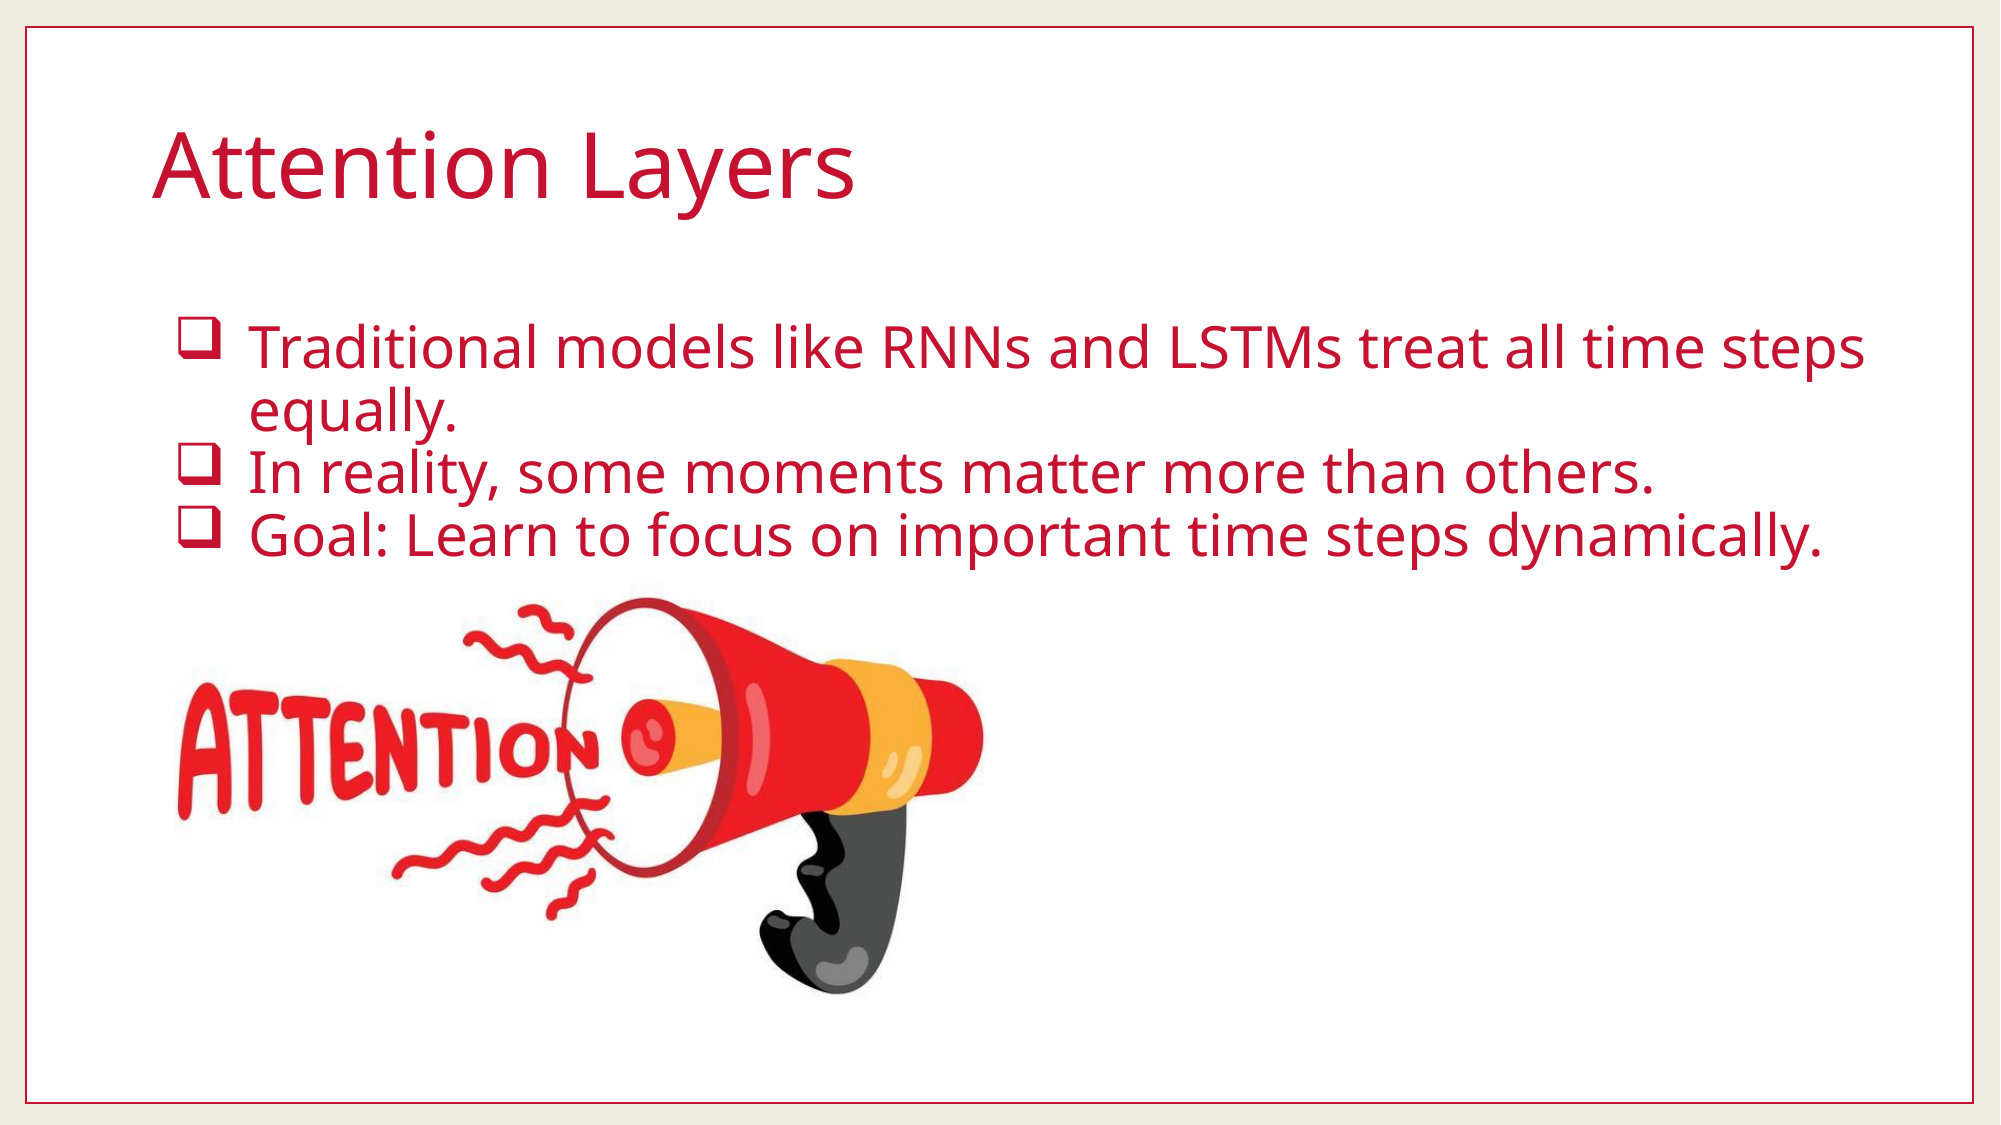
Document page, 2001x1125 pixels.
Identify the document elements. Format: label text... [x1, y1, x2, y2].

picture [158, 583, 1001, 1005]
title Attention Layers [137, 59, 1863, 278]
list Traditional models like RNNs and LSTMs treat all time steps equally. In reality, some moments matter more than others. Goal: Learn to focus on important time steps dynamically. [158, 310, 1976, 1125]
